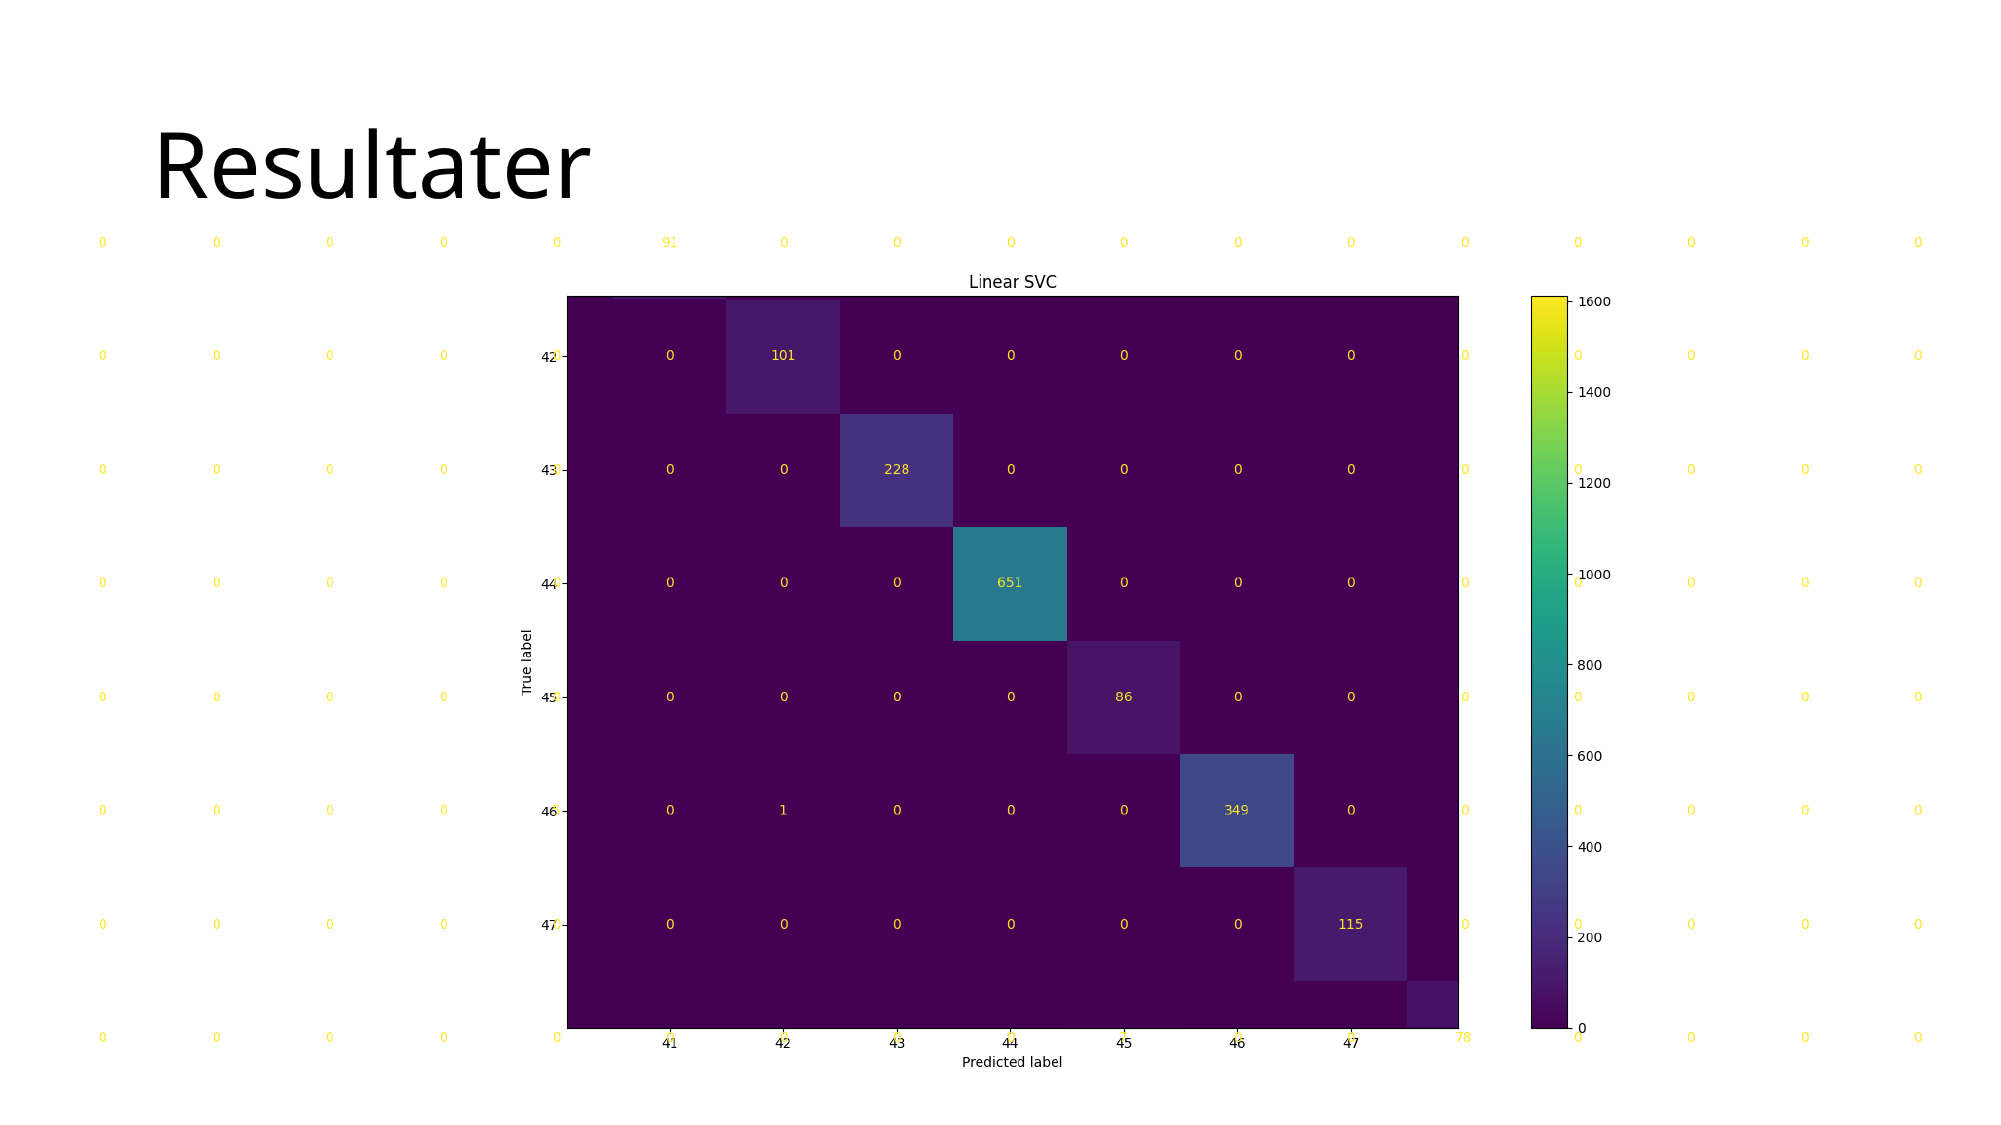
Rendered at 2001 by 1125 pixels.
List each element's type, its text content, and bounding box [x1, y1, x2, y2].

picture [64, 181, 1935, 1125]
title Resultater [137, 59, 1863, 181]
